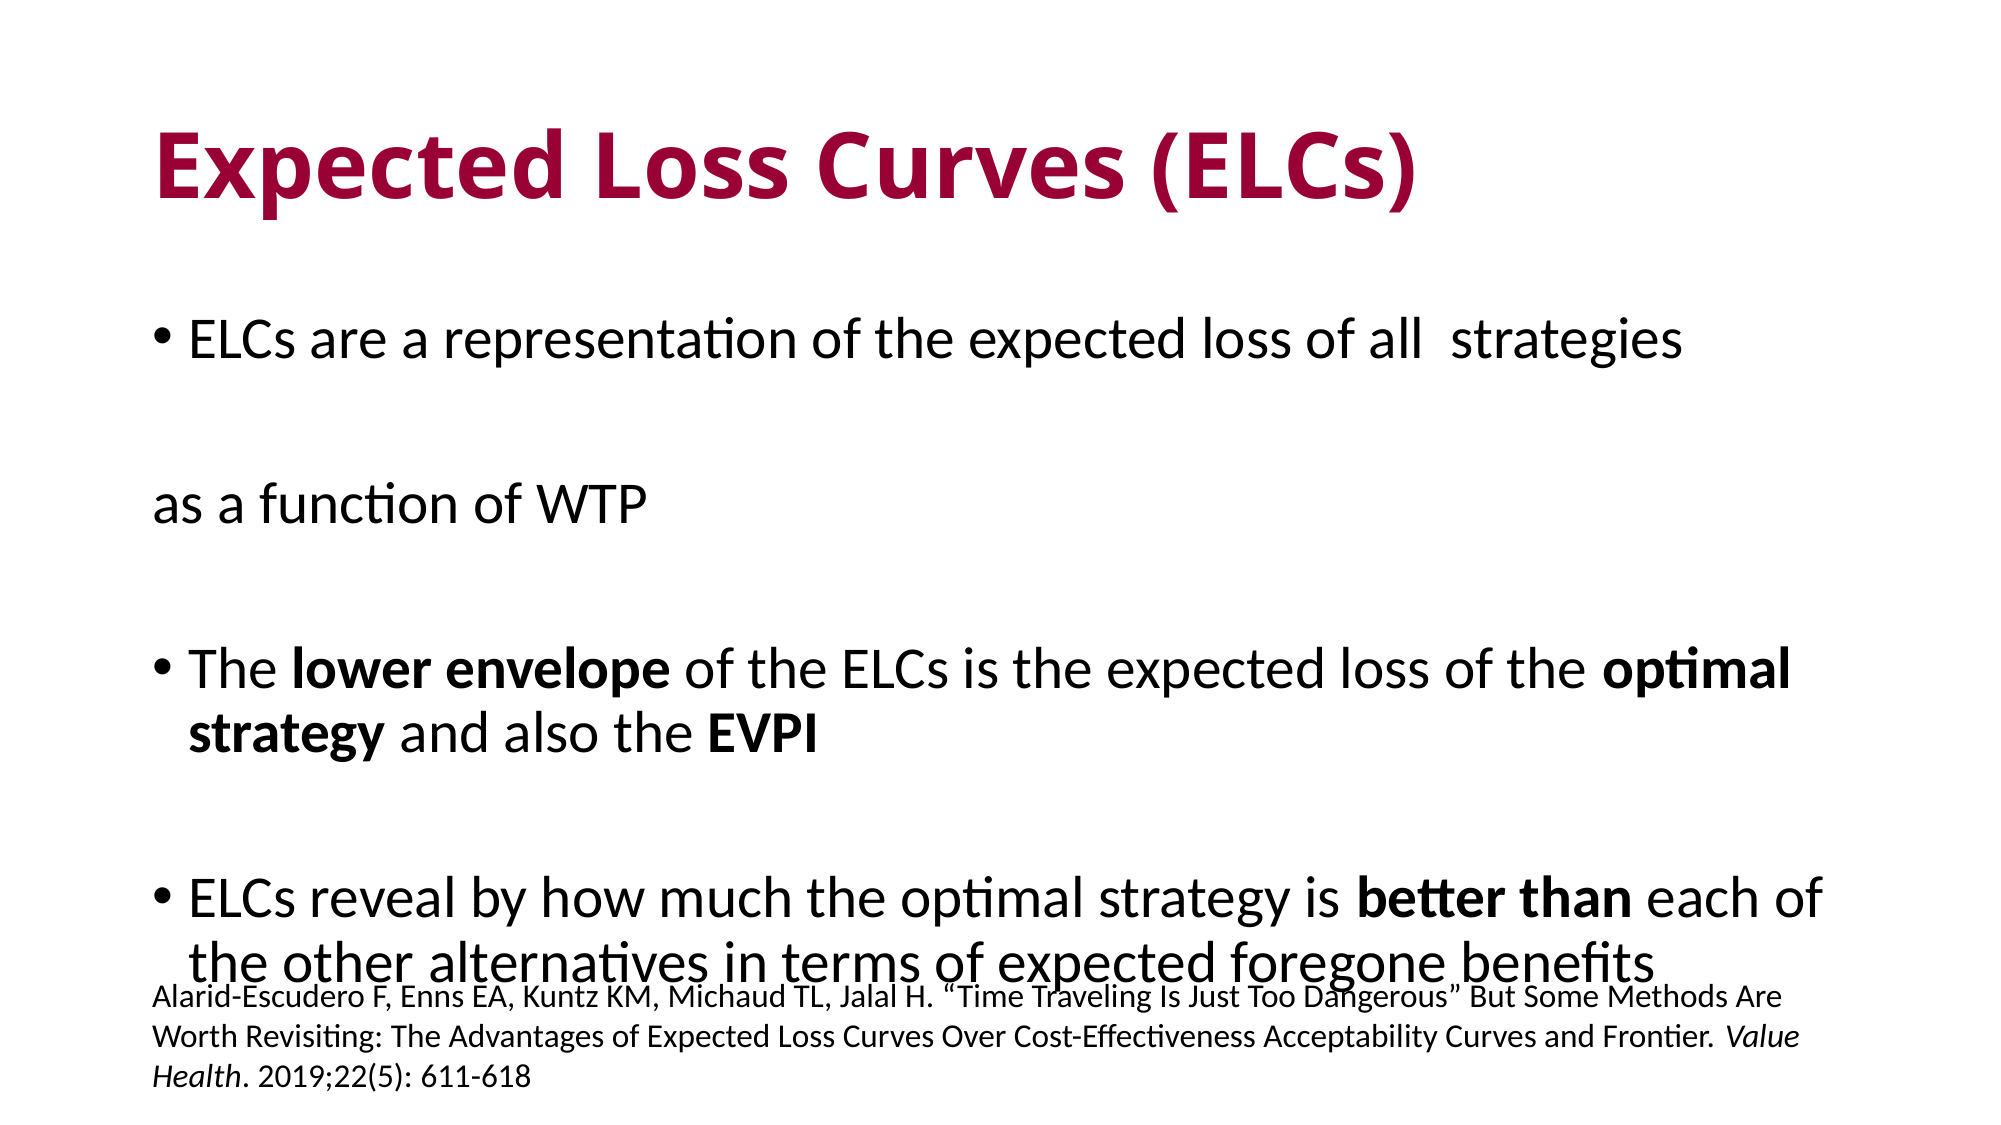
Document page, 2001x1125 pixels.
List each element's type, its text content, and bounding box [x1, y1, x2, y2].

text_box Alarid-Escudero F, Enns EA, Kuntz KM, Michaud TL, Jalal H. “Time Traveling Is Just Too Dangerous” But Some Methods Are Worth Revisiting: The Advantages of Expected Loss Curves Over Cost-Effectiveness Acceptability Curves and Frontier. Value Health. 2019;22(5): ﻿611-618 [137, 967, 1863, 1102]
title Expected Loss Curves (ELCs) [137, 59, 1863, 278]
